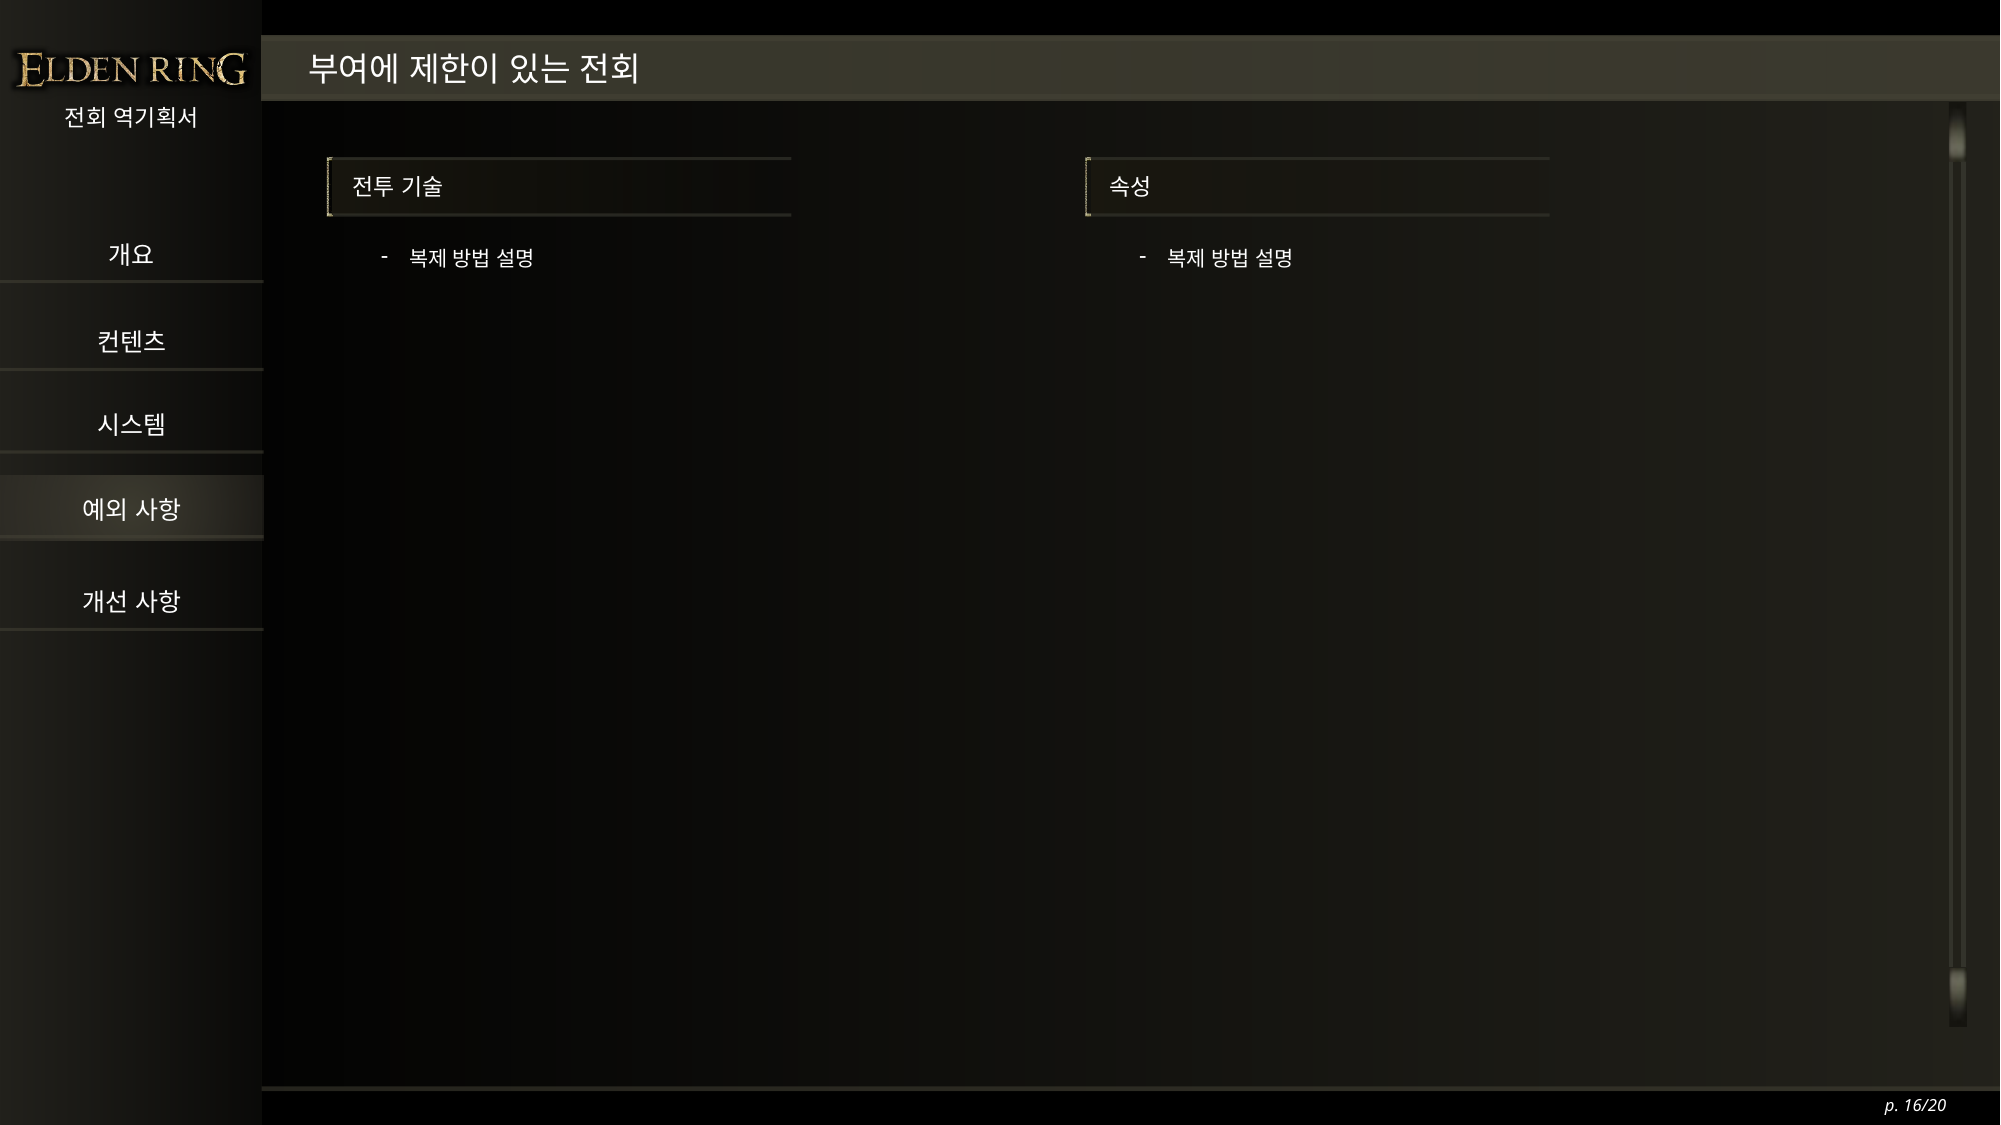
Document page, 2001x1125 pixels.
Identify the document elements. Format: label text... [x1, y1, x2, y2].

picture [0, 47, 261, 93]
picture [1948, 102, 1967, 162]
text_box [326, 155, 792, 280]
slide_number p. 16/20 [1818, 1088, 1962, 1125]
picture [1949, 968, 1967, 1027]
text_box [261, 35, 2000, 101]
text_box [1084, 155, 1551, 280]
